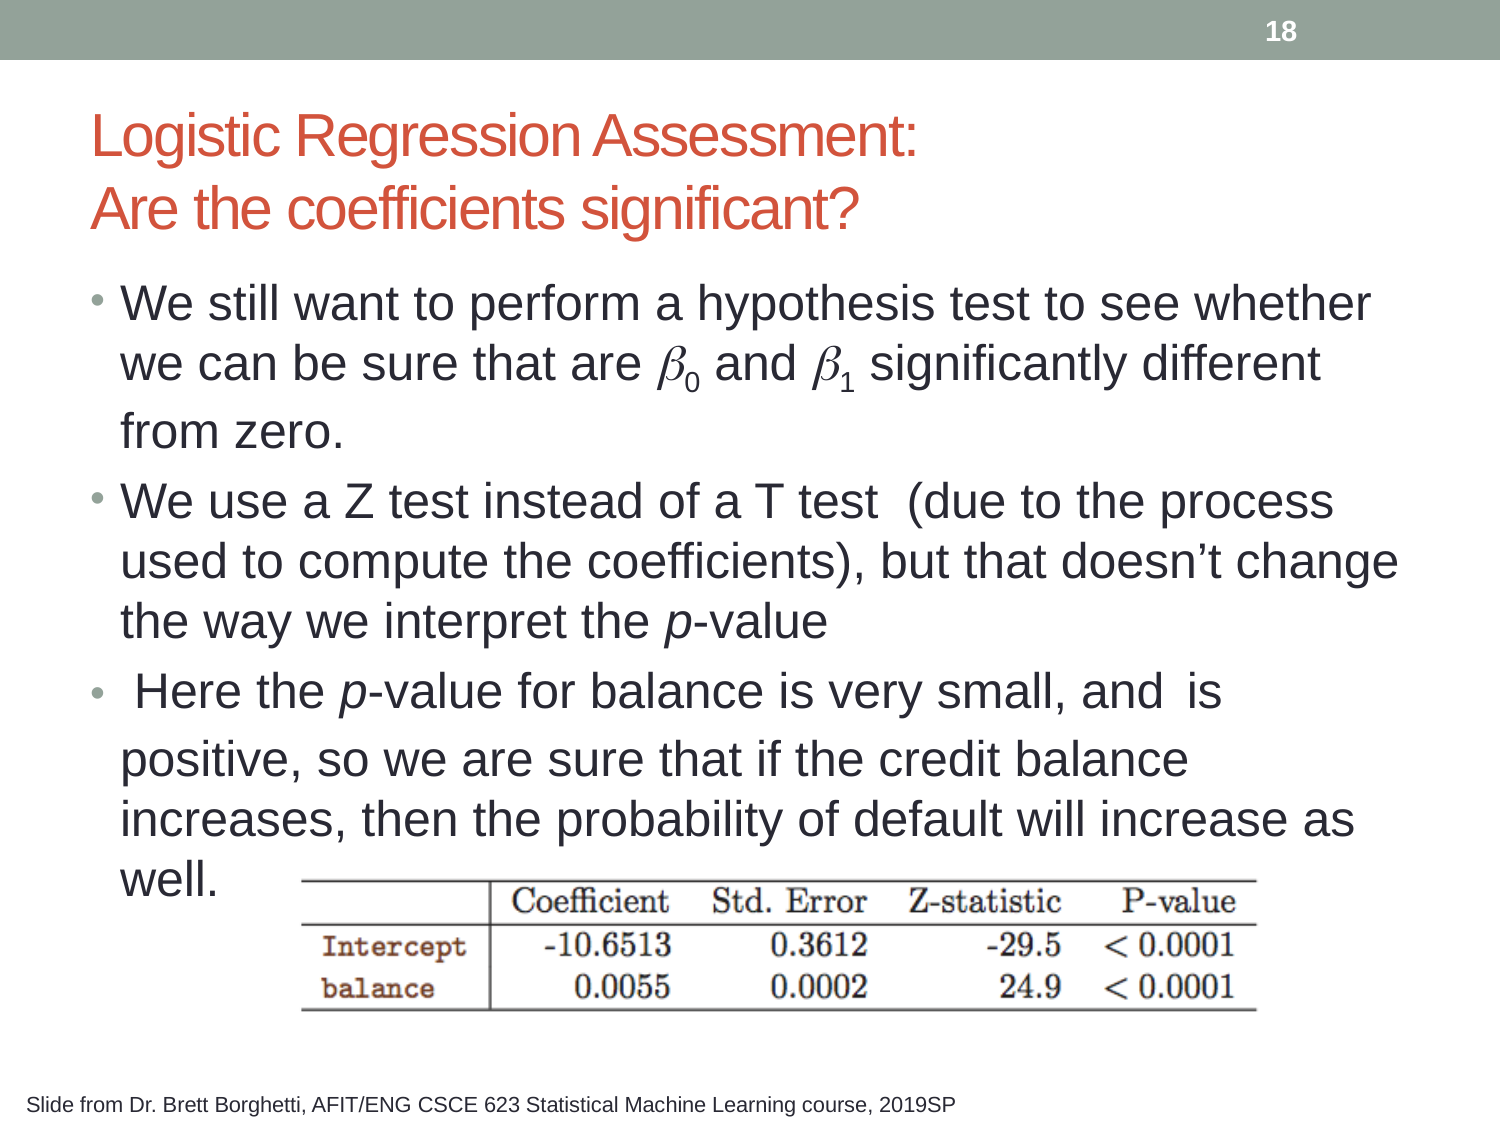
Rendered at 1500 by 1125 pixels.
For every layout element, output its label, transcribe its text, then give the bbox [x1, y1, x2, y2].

text_box Slide from Dr. Brett Borghetti, AFIT/ENG CSCE 623 Statistical Machine Learning course, 2019SP [11, 1083, 973, 1125]
title Logistic Regression Assessment: Are the coefficients significant? [75, 87, 1425, 250]
slide_number 18 [1250, 3, 1425, 57]
picture [294, 859, 1280, 1025]
